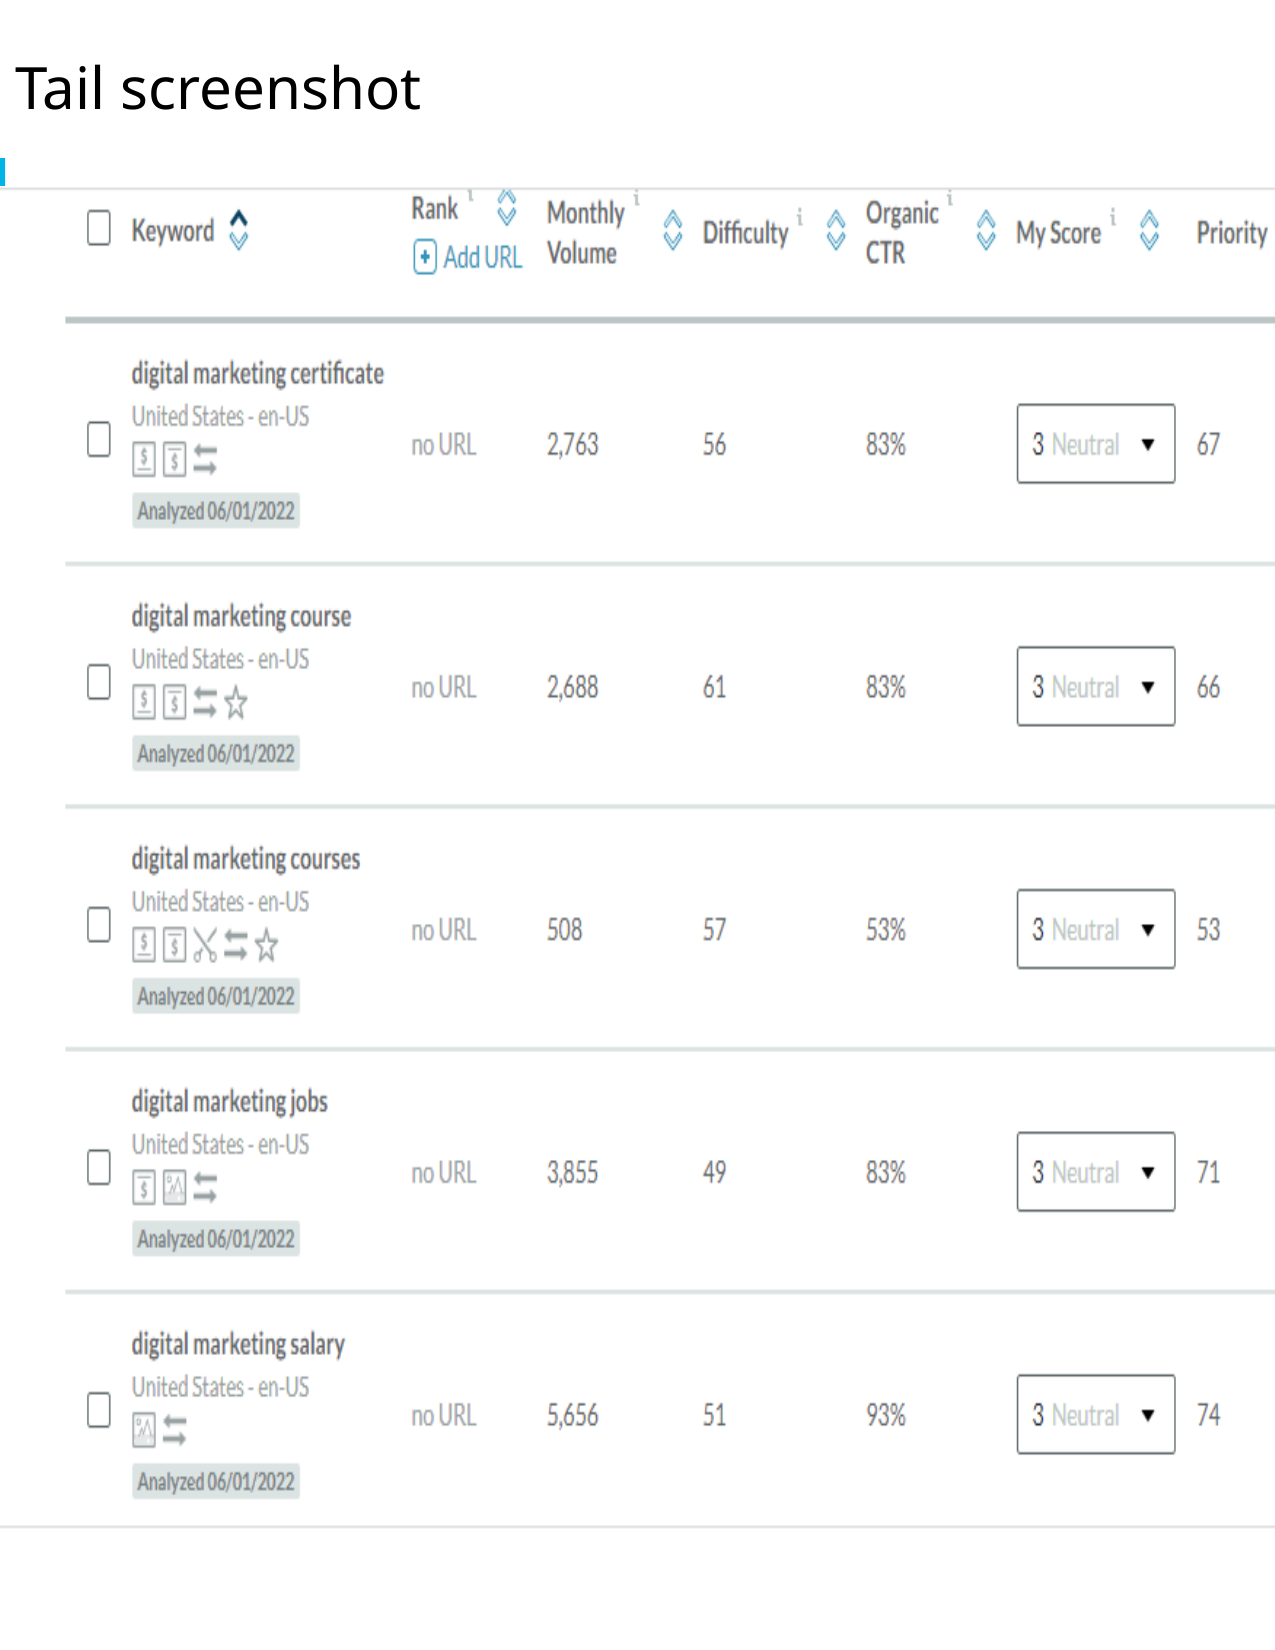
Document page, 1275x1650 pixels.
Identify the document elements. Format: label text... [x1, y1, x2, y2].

picture [0, 186, 1275, 1533]
title Tail screenshot [0, 36, 1275, 186]
